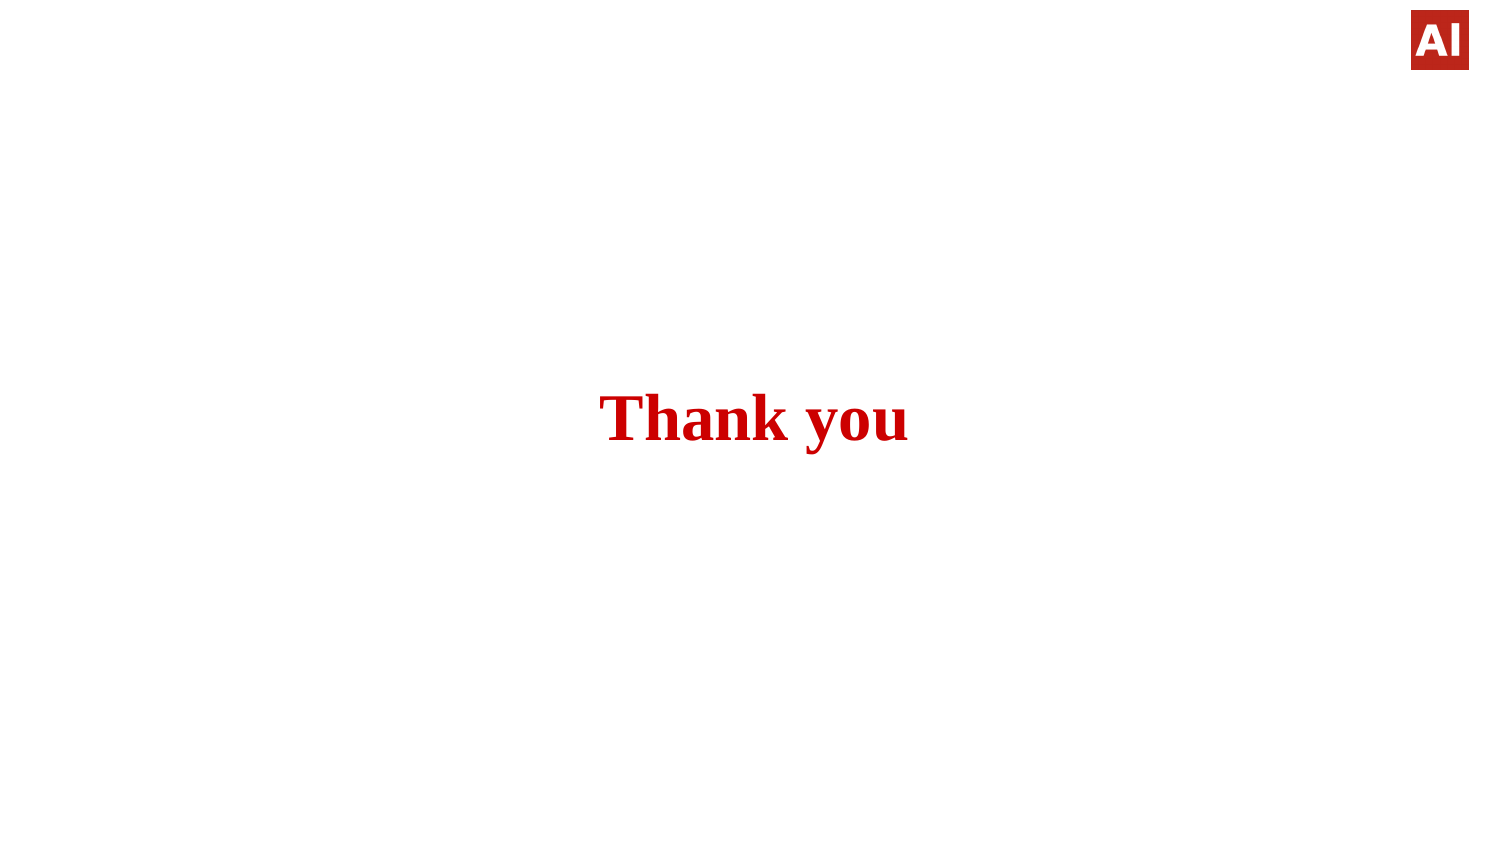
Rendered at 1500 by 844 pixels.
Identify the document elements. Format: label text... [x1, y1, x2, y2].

picture [1411, 10, 1469, 70]
title Thank you [55, 358, 1454, 453]
